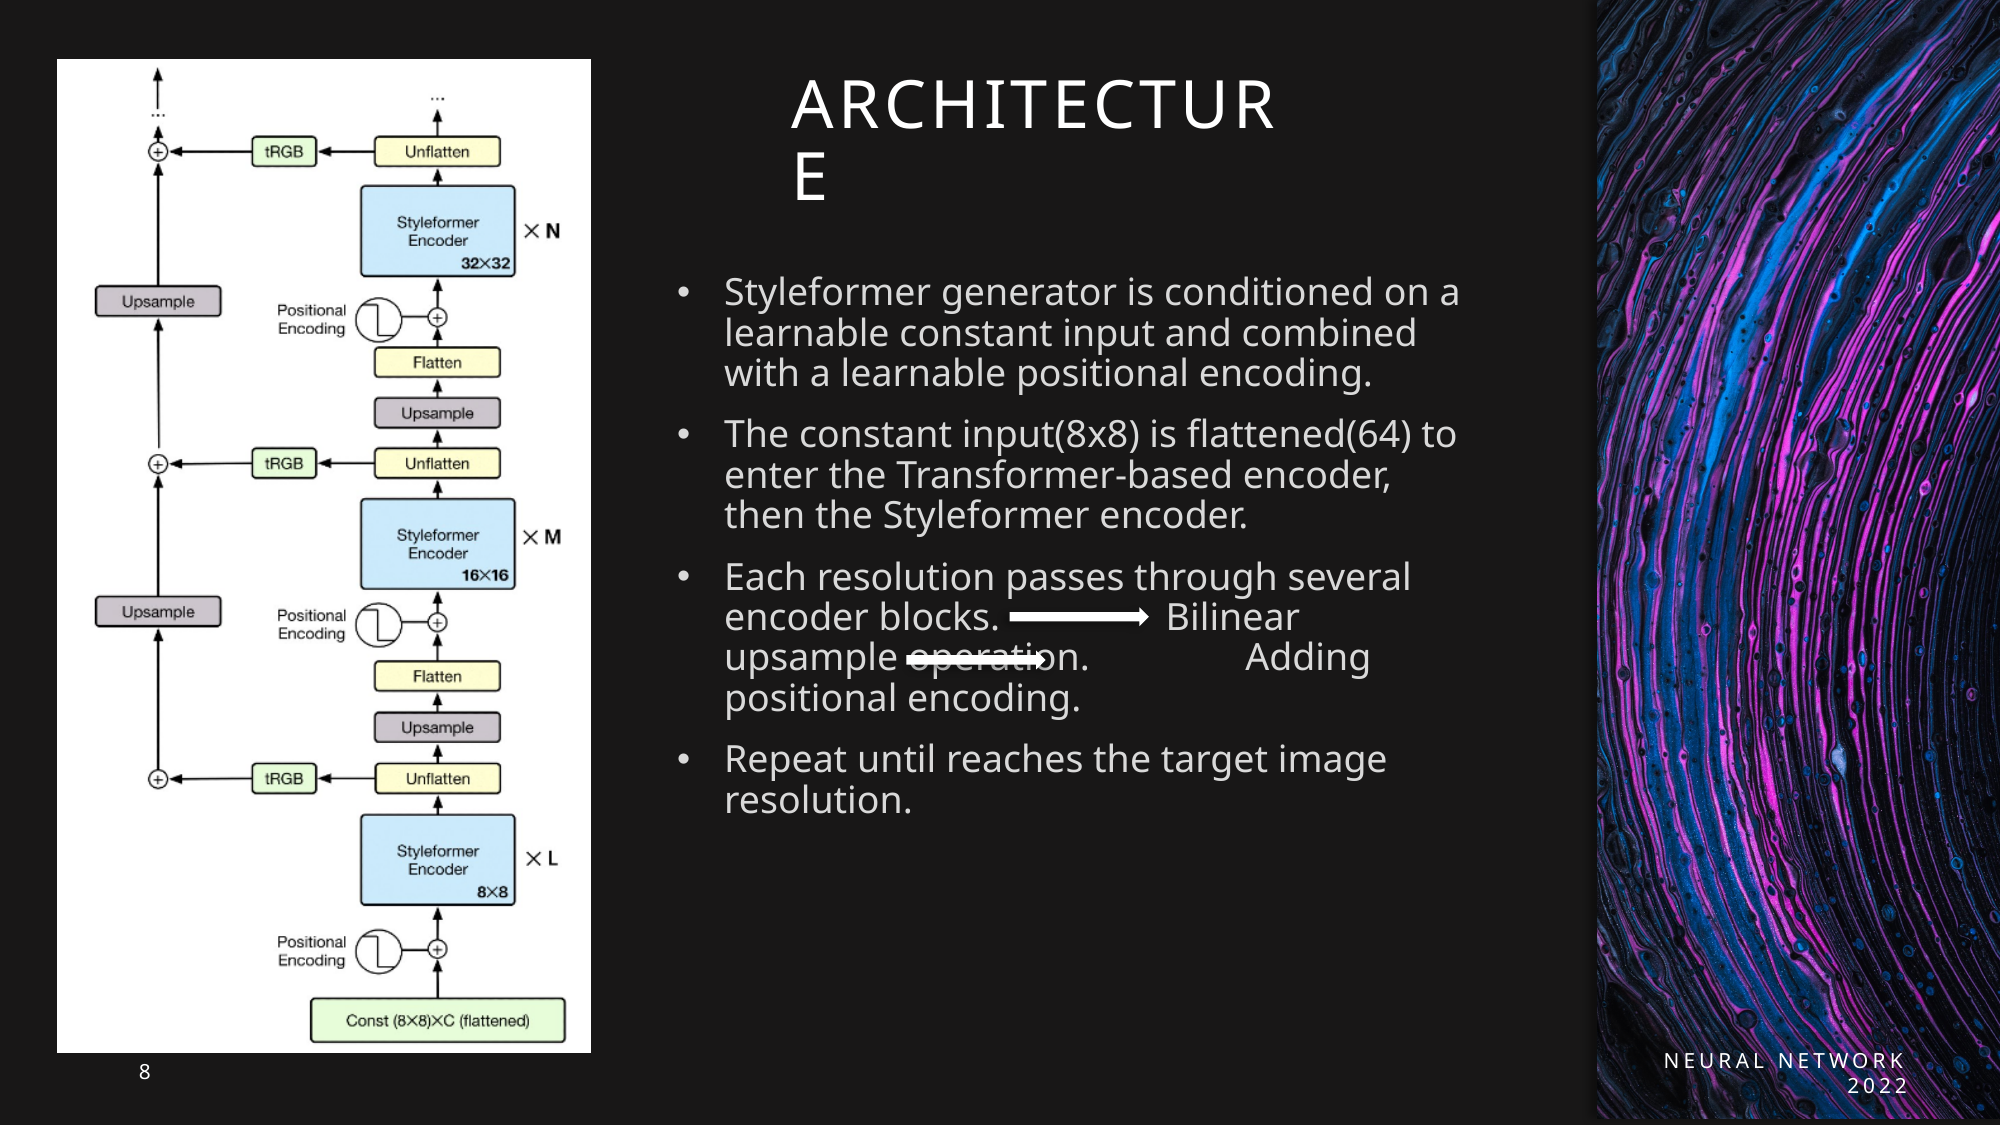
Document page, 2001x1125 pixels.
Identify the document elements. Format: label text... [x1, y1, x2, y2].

text_box [905, 648, 1048, 672]
slide_number 8 [123, 1053, 574, 1103]
picture [57, 59, 591, 1053]
text_box [1008, 604, 1151, 629]
text_box Styleformer generator is conditioned on a learnable constant input and combined with a learnable positional encoding. The constant input(8x8) is flattened(64) to enter the Transformer-based encoder, then the Styleformer encoder. Each resolution passes through several encoder blocks. Bilinear upsample operation. Adding positional encoding. Repeat until reaches the target image resolution. [662, 265, 1496, 860]
picture [1597, 0, 2000, 1125]
title ARCHITECTURE [776, 63, 1302, 145]
